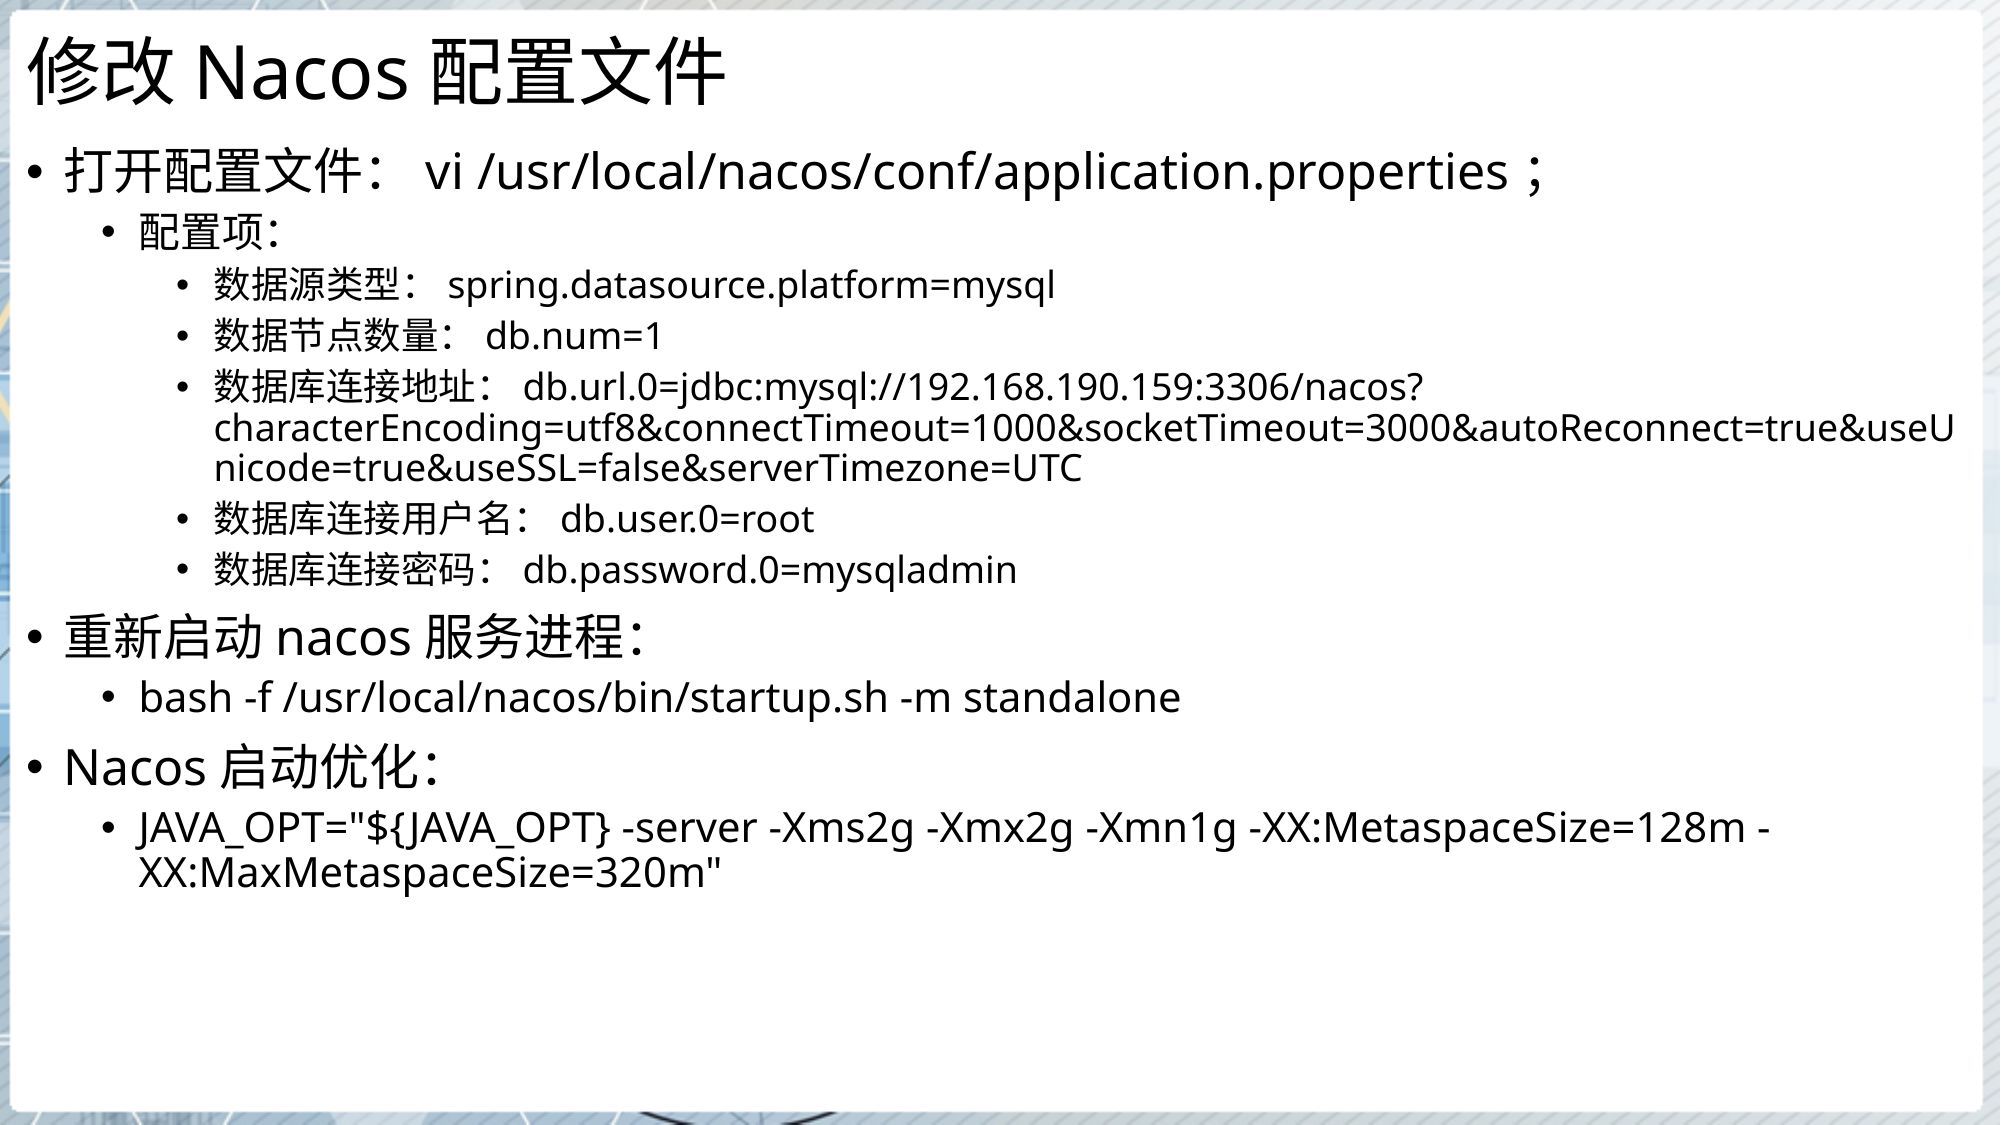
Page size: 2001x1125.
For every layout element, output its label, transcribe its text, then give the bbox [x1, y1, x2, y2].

title 修改Nacos配置文件 [11, 11, 1983, 139]
list 打开配置文件：vi /usr/local/nacos/conf/application.properties； 配置项： 数据源类型：spring.datasource.platform=mysql 数据节点数量：db.num=1 数据库连接地址：db.url.0=jdbc:mysql://192.168.190.159:3306/nacos?characterEncoding=utf8&connectTimeout=1000&socketTimeout=3000&autoReconnect=true&useUnicode=true&useSSL=false&serverTimezone=UTC 数据库连接用户名：db.user.0=root 数据库连接密码：db.password.0=mysqladmin 重新启动nacos服务进程： bash -f /usr/local/nacos/bin/startup.sh -m standalone Nacos启动优化： JAVA_OPT="${JAVA_OPT} -server -Xms2g -Xmx2g -Xmn1g -XX:MetaspaceSize=128m -XX:MaxMetaspaceSize=320m" [11, 139, 1983, 1113]
picture [0, 0, 2000, 1125]
